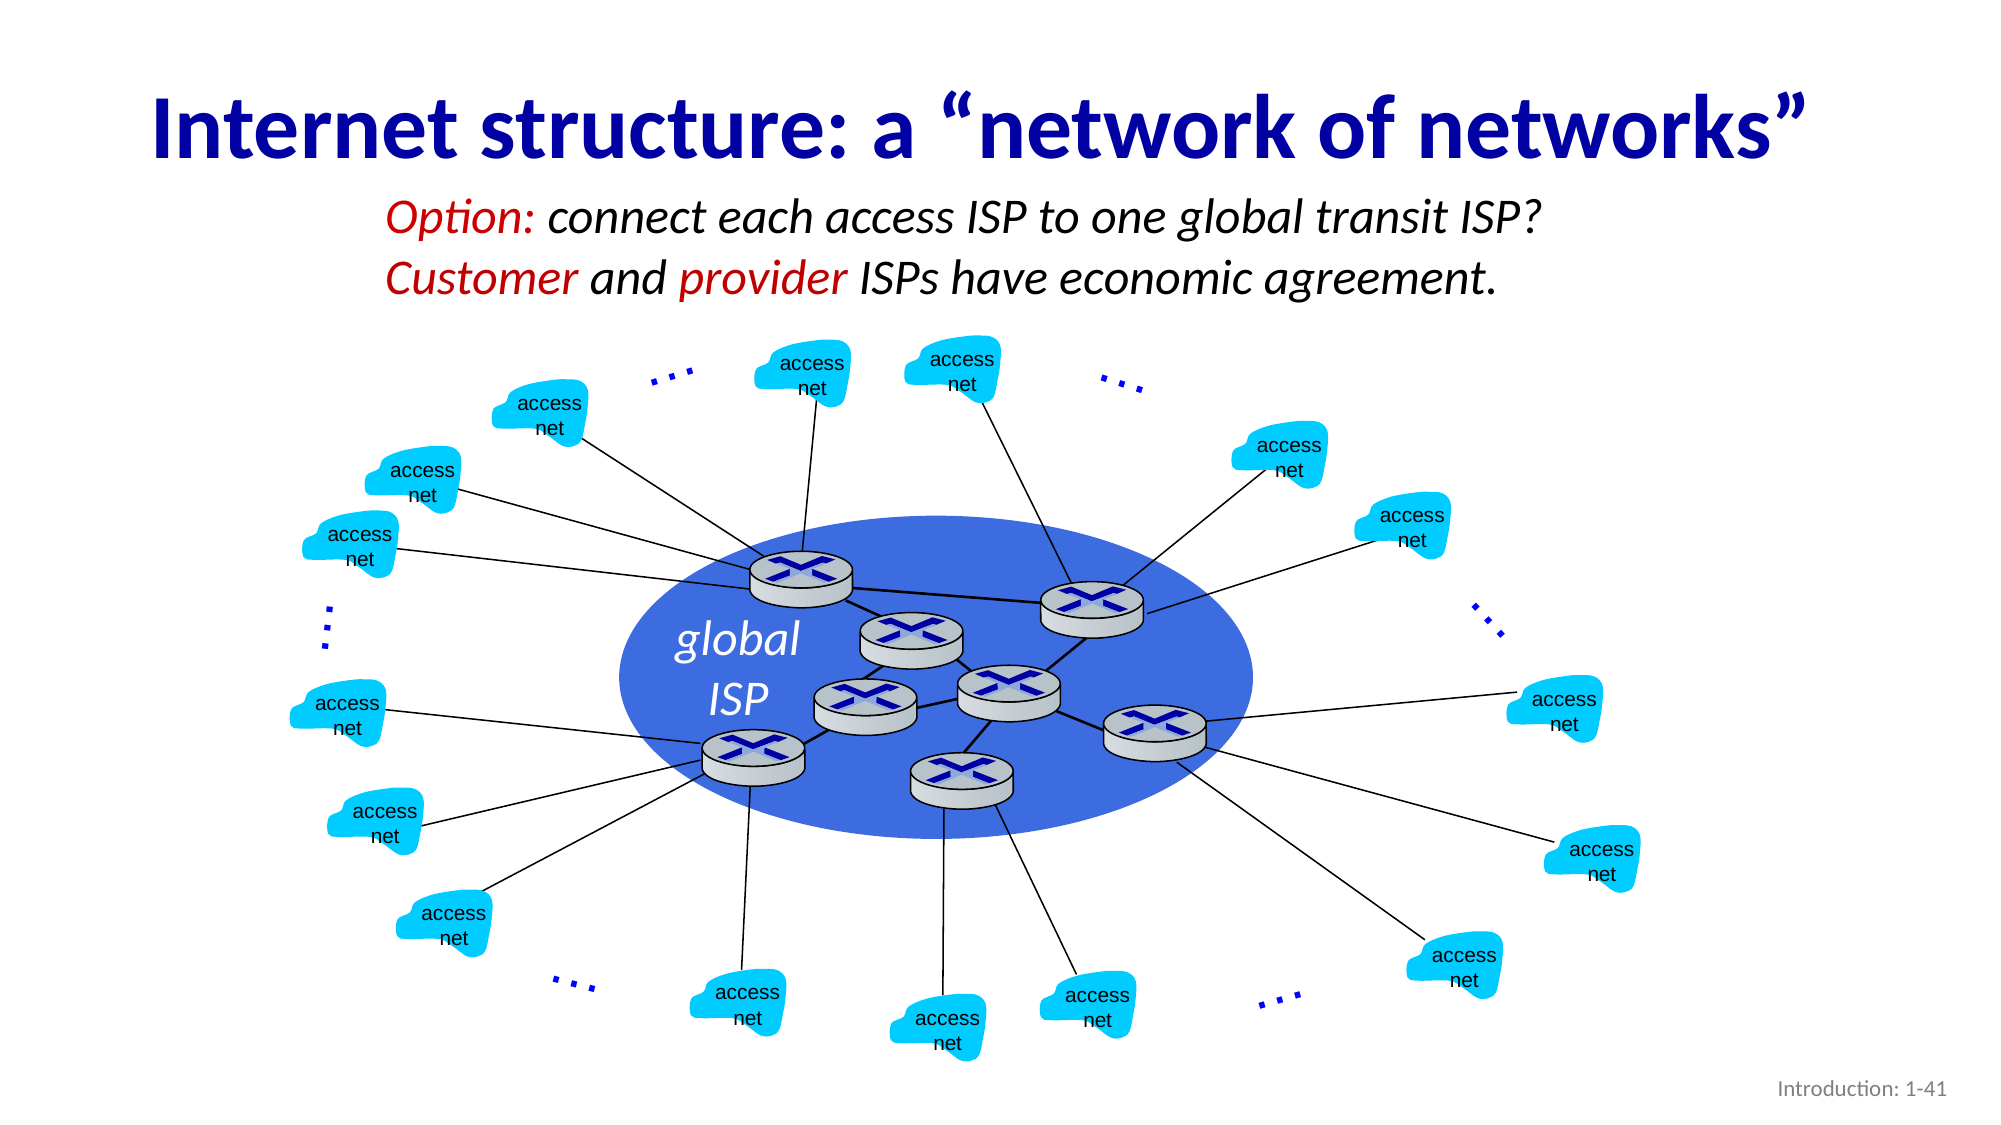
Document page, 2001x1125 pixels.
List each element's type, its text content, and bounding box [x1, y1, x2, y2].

text_box Option: connect each access ISP to one global transit ISP? Customer and provider ISPs have economic agreement. [370, 185, 1716, 296]
slide_number Introduction: 1-‹#› [1512, 1056, 1963, 1117]
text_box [260, 303, 1651, 1074]
title Internet structure: a “network of networks” [135, 55, 1861, 202]
